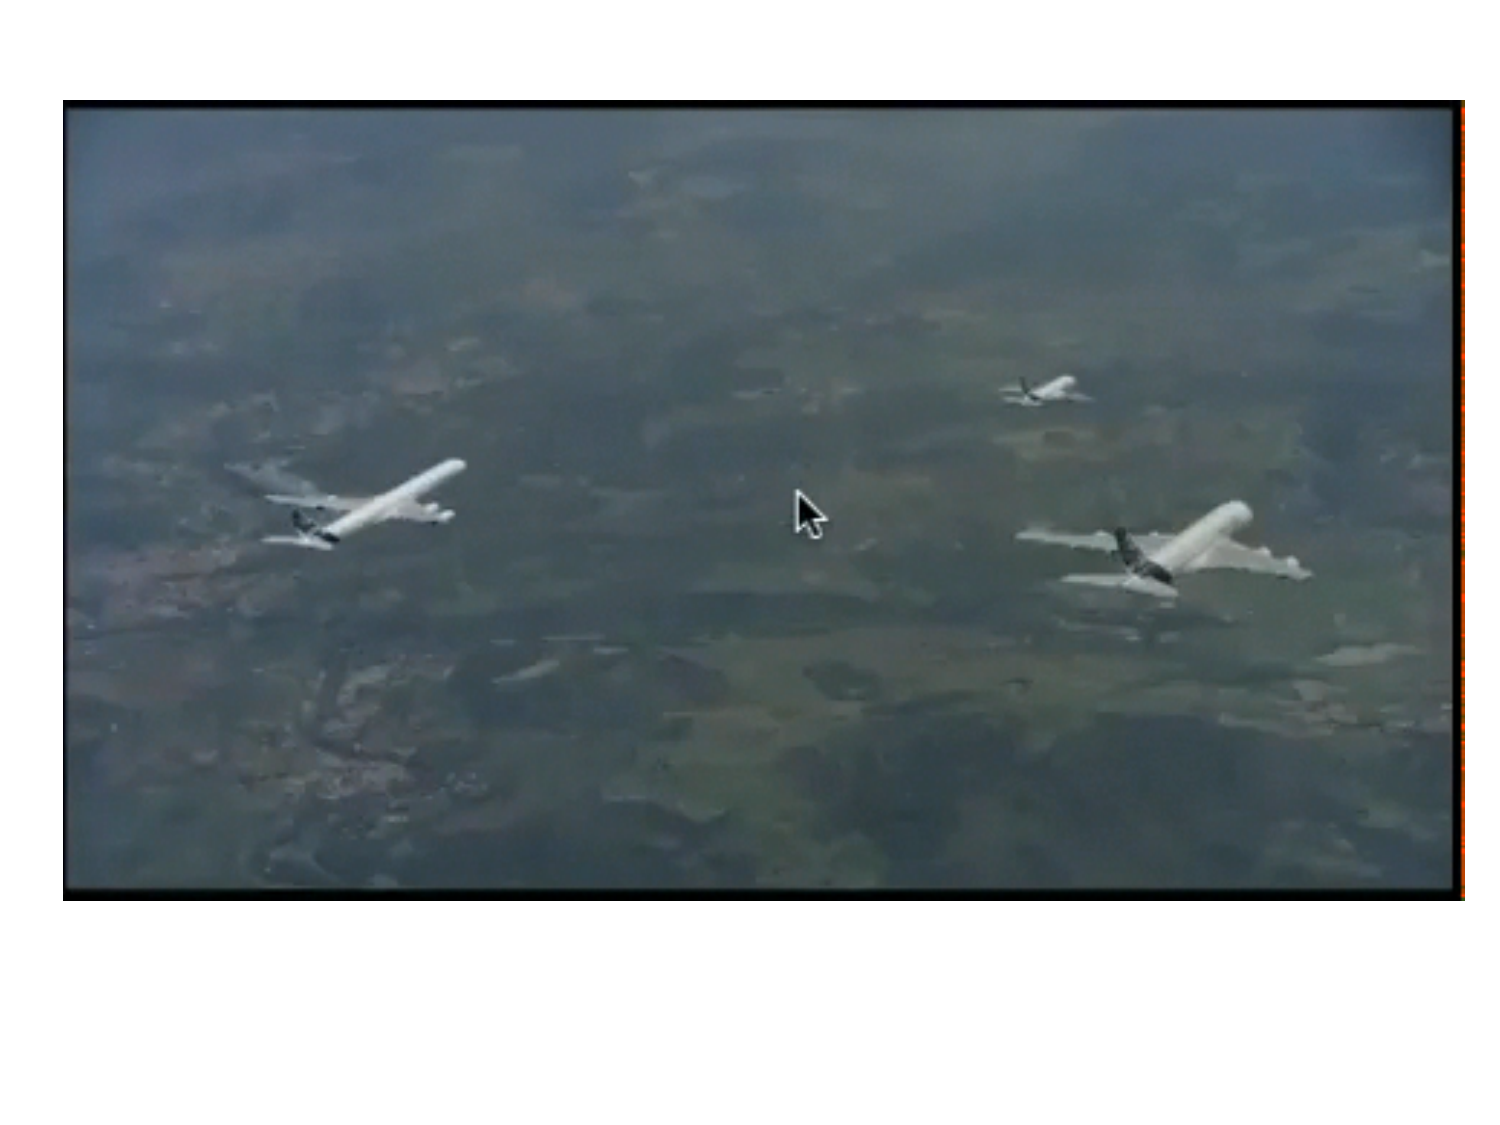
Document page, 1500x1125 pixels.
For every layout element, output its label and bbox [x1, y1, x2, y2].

text_box [62, 99, 1466, 902]
